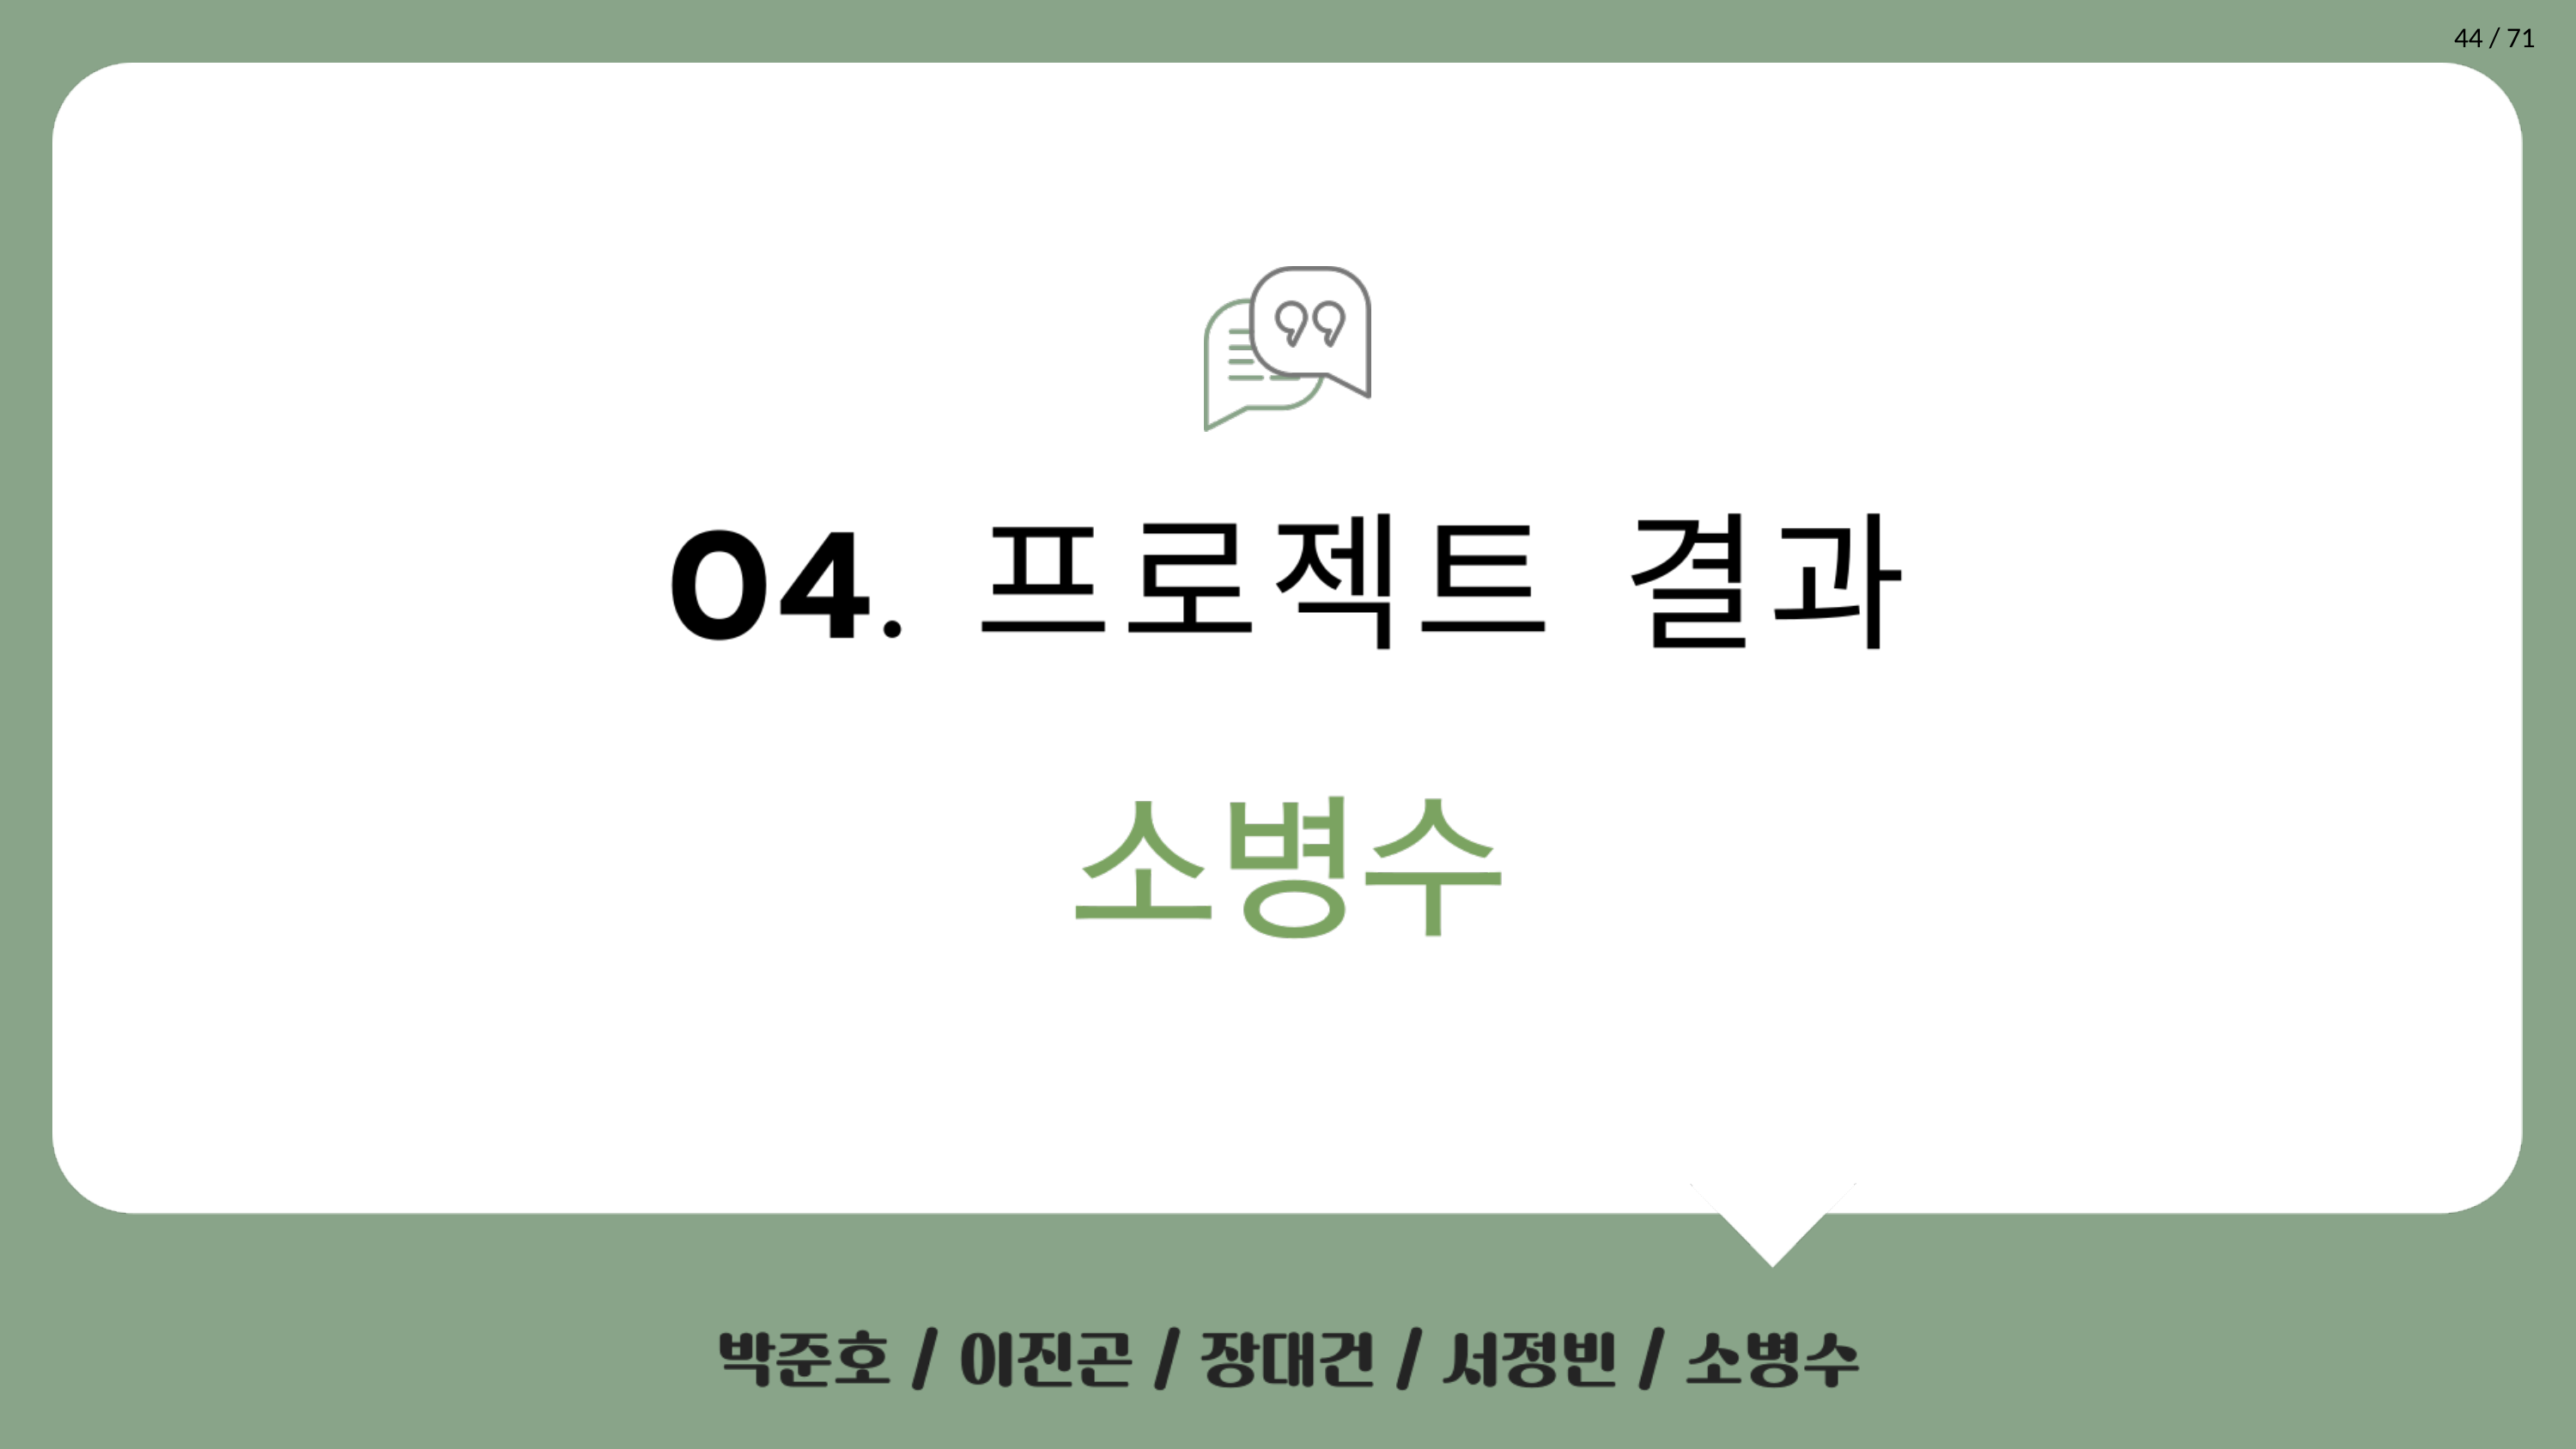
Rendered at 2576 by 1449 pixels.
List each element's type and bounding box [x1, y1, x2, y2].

picture [679, 1309, 1886, 1417]
picture [708, 736, 1581, 1009]
text_box [1690, 1182, 1857, 1269]
text_box [1204, 266, 1371, 433]
text_box [52, 63, 2523, 1215]
picture [512, 459, 1991, 719]
